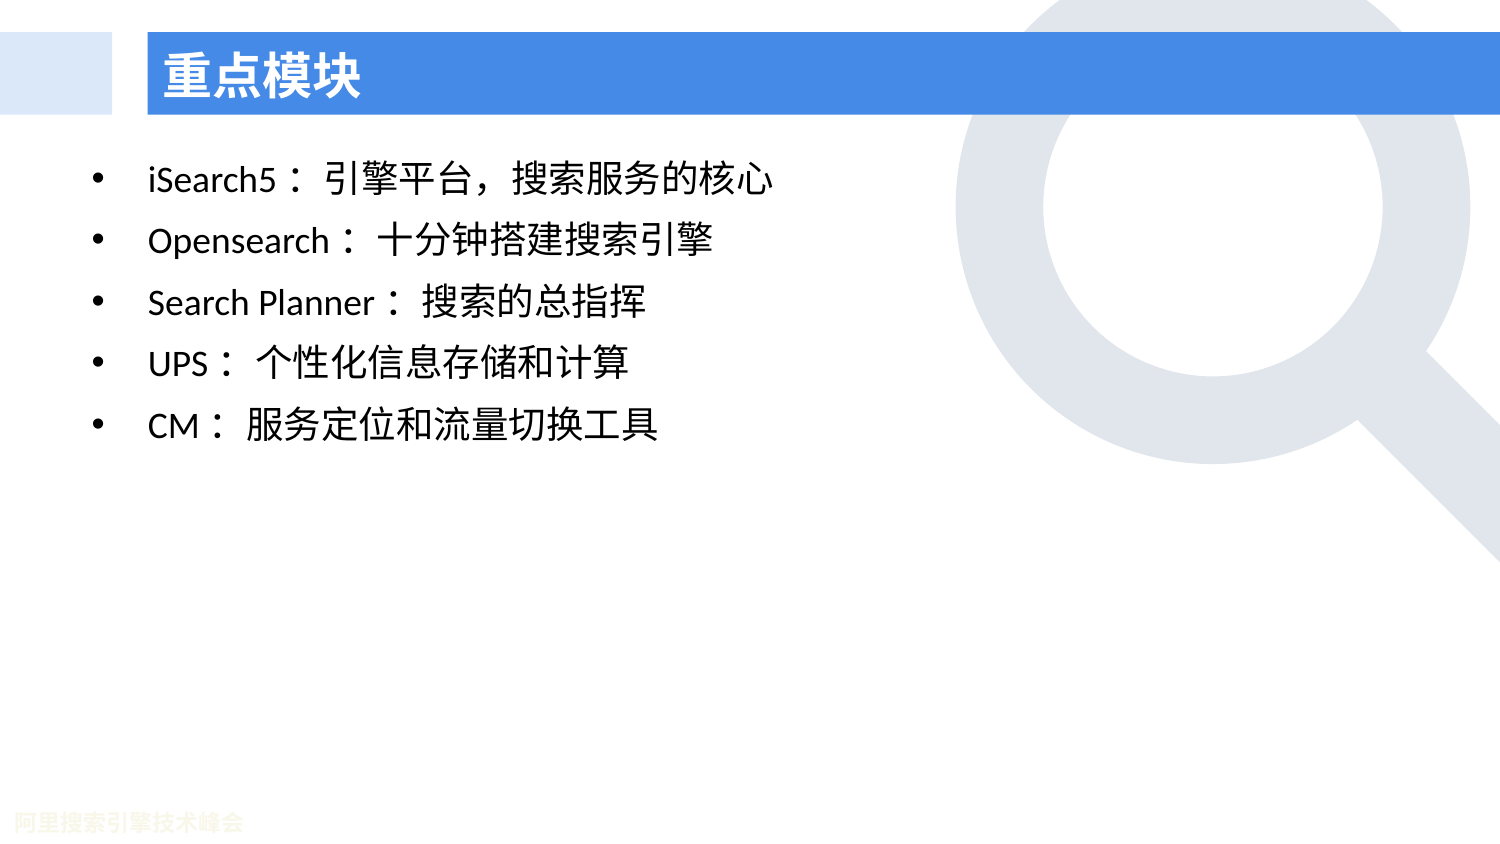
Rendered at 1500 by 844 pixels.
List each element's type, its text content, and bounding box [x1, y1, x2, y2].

list iSearch5：引擎平台，搜索服务的核心 Opensearch：十分钟搭建搜索引擎 Search Planner：搜索的总指挥 UPS：个性化信息存储和计算 CM：服务定位和流量切换工具 [76, 138, 1425, 754]
title 重点模块 [147, 33, 1425, 115]
